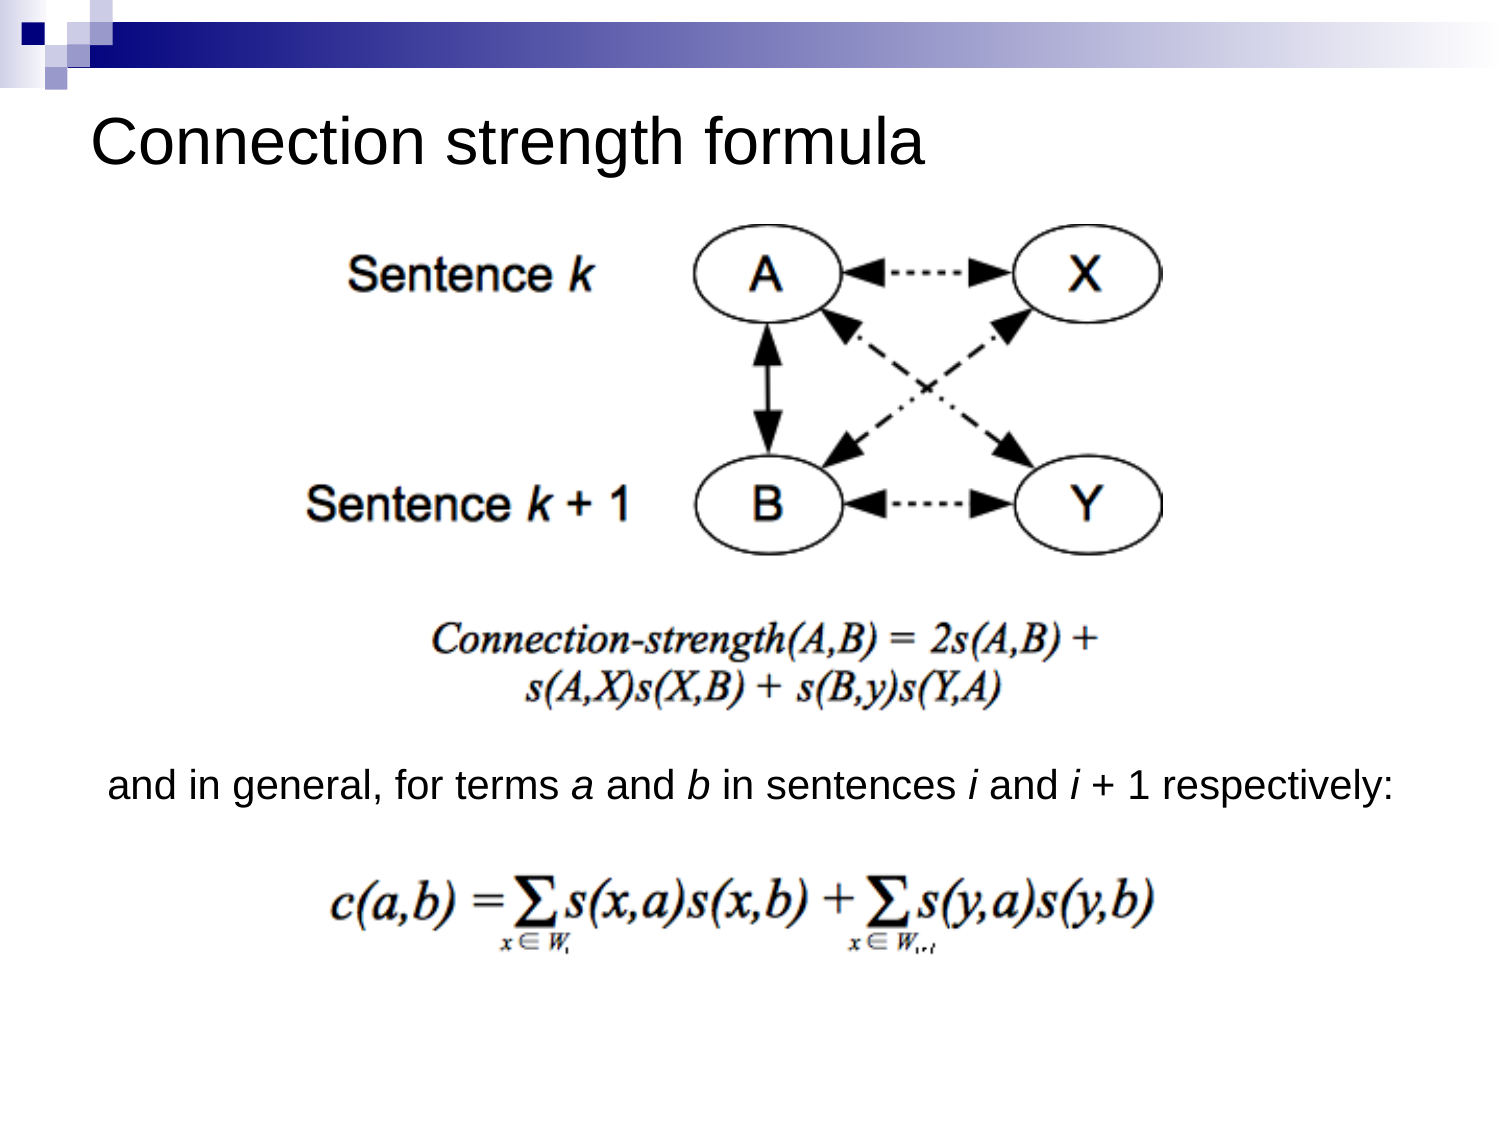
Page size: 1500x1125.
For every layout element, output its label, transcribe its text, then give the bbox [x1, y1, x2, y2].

picture [312, 849, 1195, 969]
picture [287, 224, 1163, 721]
title Connection strength formula [75, 75, 1425, 200]
text_box and in general, for terms a and b in sentences i and i + 1 respectively: [92, 750, 1410, 815]
